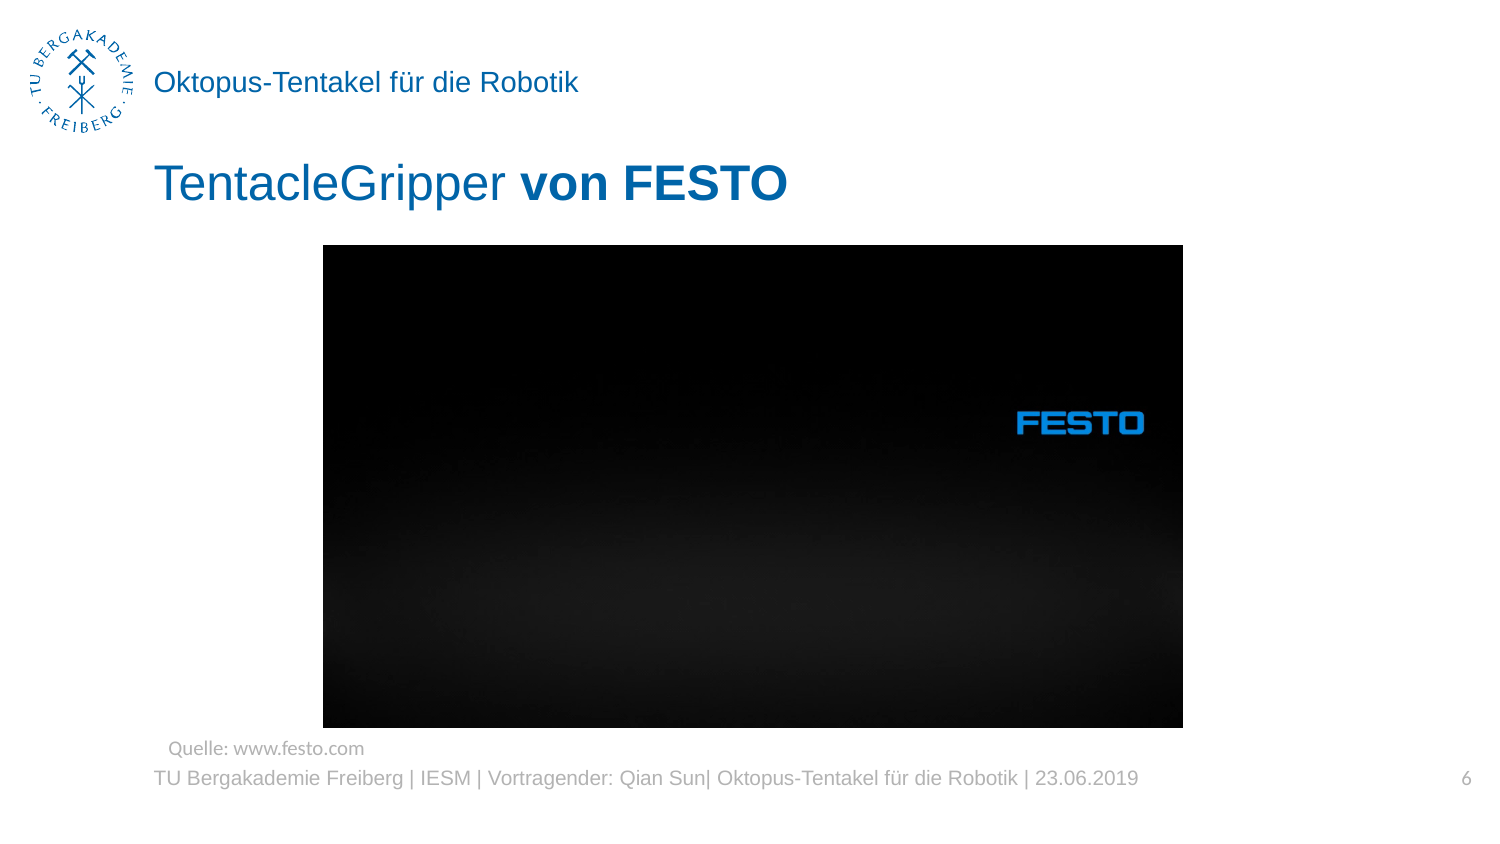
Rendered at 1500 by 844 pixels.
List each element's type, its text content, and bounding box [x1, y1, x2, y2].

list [322, 244, 1184, 730]
title Oktopus-Tentakel für die Robotik [153, 29, 1353, 133]
list TentacleGripper von FESTO [153, 150, 1353, 221]
text_box Quelle: www.festo.com [153, 727, 429, 767]
slide_number 6 [1352, 764, 1473, 825]
footer TU Bergakademie Freiberg | IESM | Vortragender: Qian Sun| Oktopus-Tentakel für die Robotik | 23.06.2019 [153, 764, 1353, 824]
